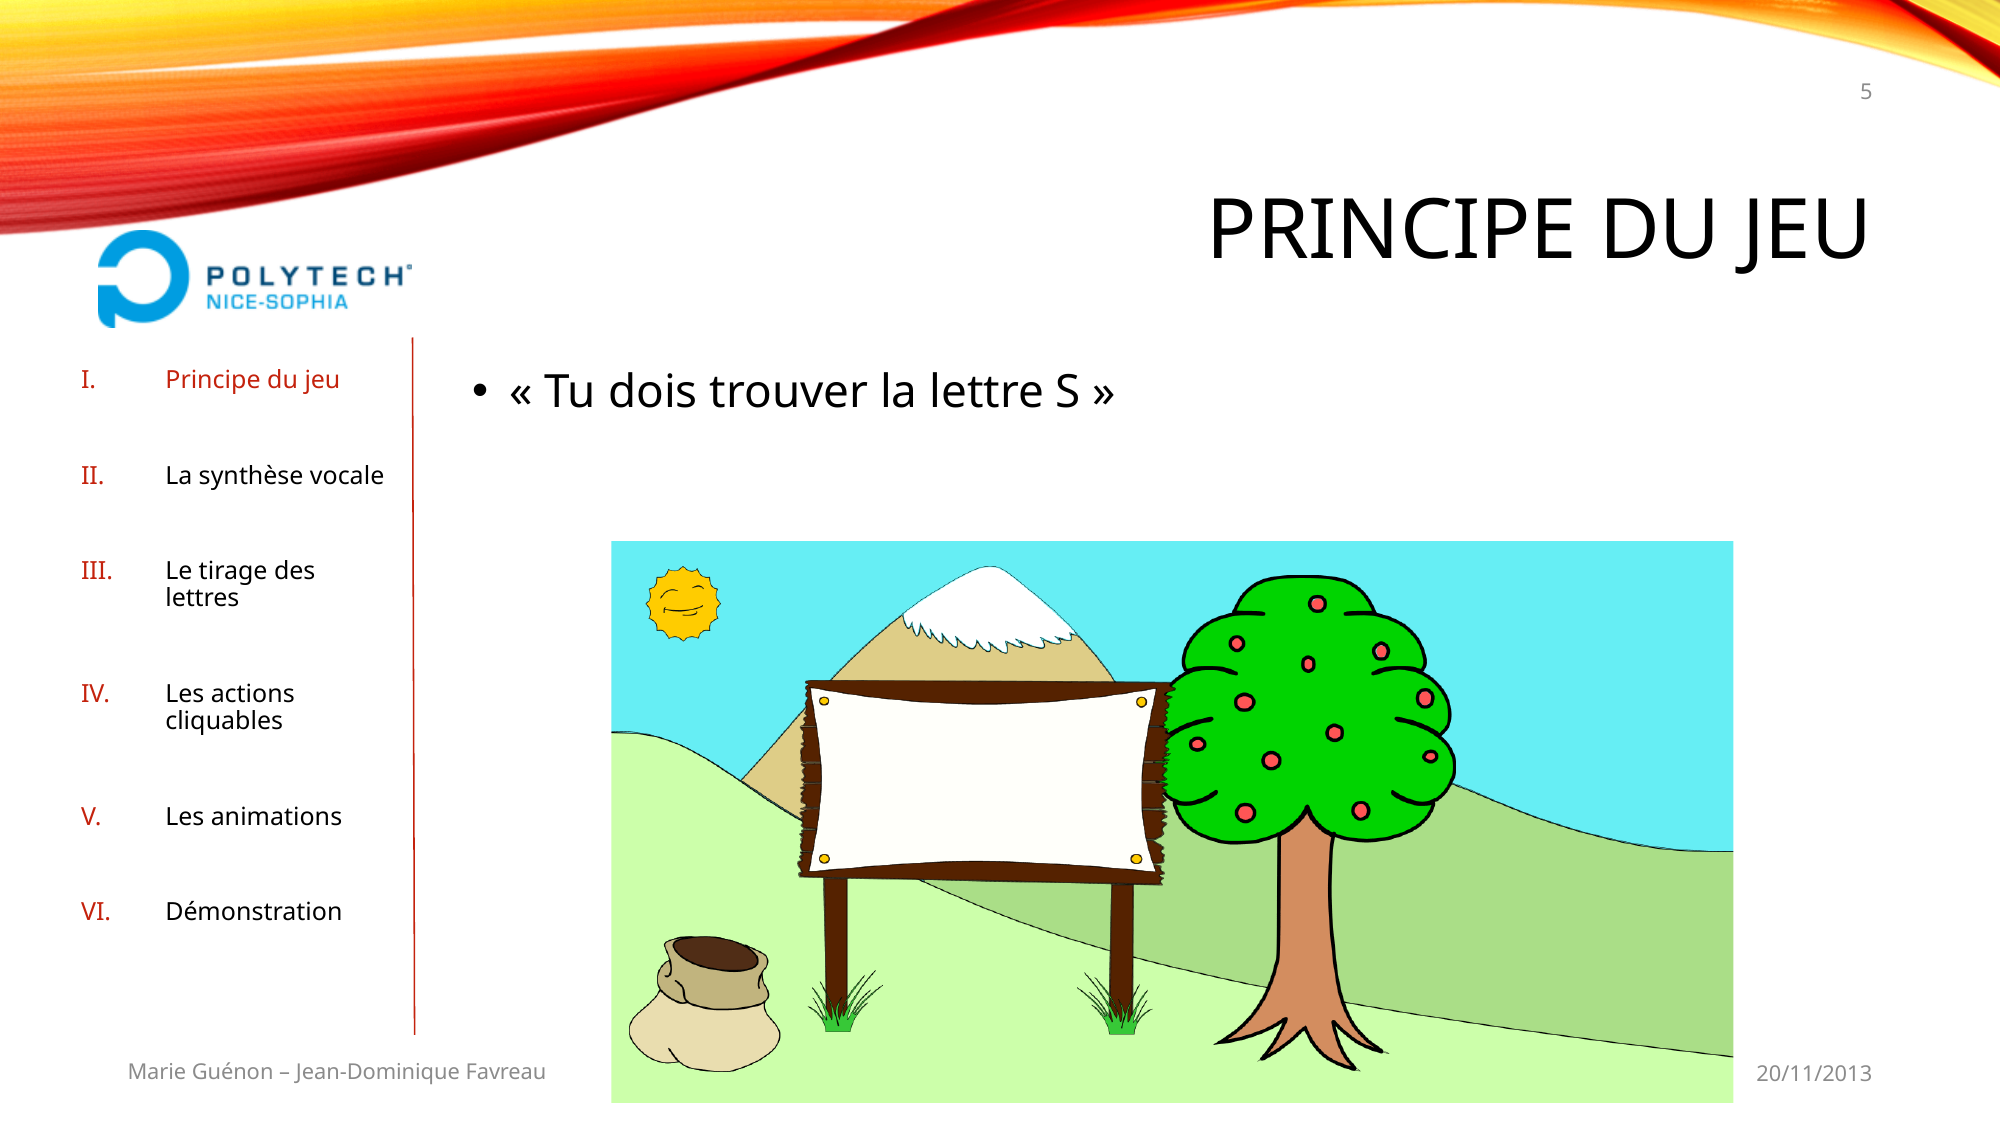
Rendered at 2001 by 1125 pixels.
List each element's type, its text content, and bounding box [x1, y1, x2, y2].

slide_number 5 [1437, 62, 1888, 123]
picture [98, 315, 110, 328]
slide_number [1734, 1042, 1888, 1103]
picture [610, 541, 1734, 1103]
text_box Principe du jeu La synthèse vocale Le tirage des lettres Les actions cliquables Les animations Démonstration [66, 359, 400, 1021]
list « Tu dois trouver la lettre S » [457, 360, 1888, 1021]
title Principe du jeu [474, 125, 1888, 338]
picture [0, 0, 2000, 328]
footer Marie Guénon – Jean-Dominique Favreau [112, 1042, 610, 1103]
